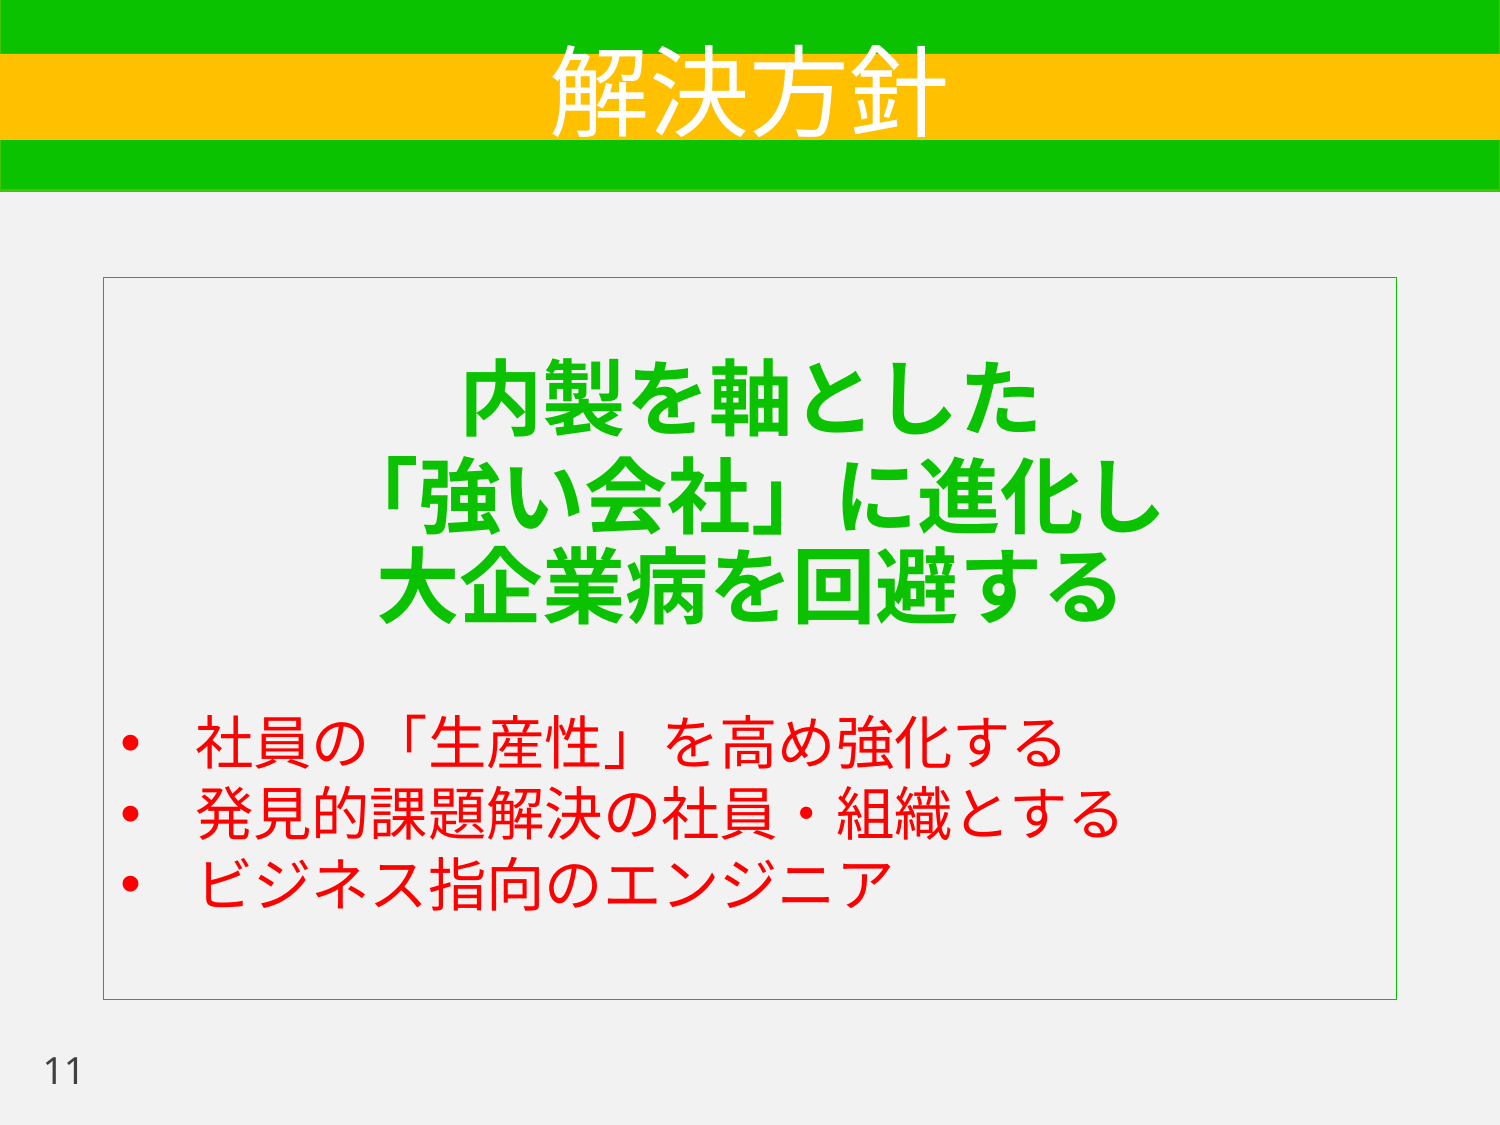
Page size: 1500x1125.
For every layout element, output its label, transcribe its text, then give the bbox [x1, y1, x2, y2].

list 内製を軸とした 「強い会社」に進化し 大企業病を回避する 社員の「生産性」を高め強化する 発見的課題解決の社員・組織とする ビジネス指向のエンジニア [103, 277, 1397, 1000]
title 解決方針 [0, 53, 1500, 140]
slide_number 11 [27, 1042, 146, 1102]
